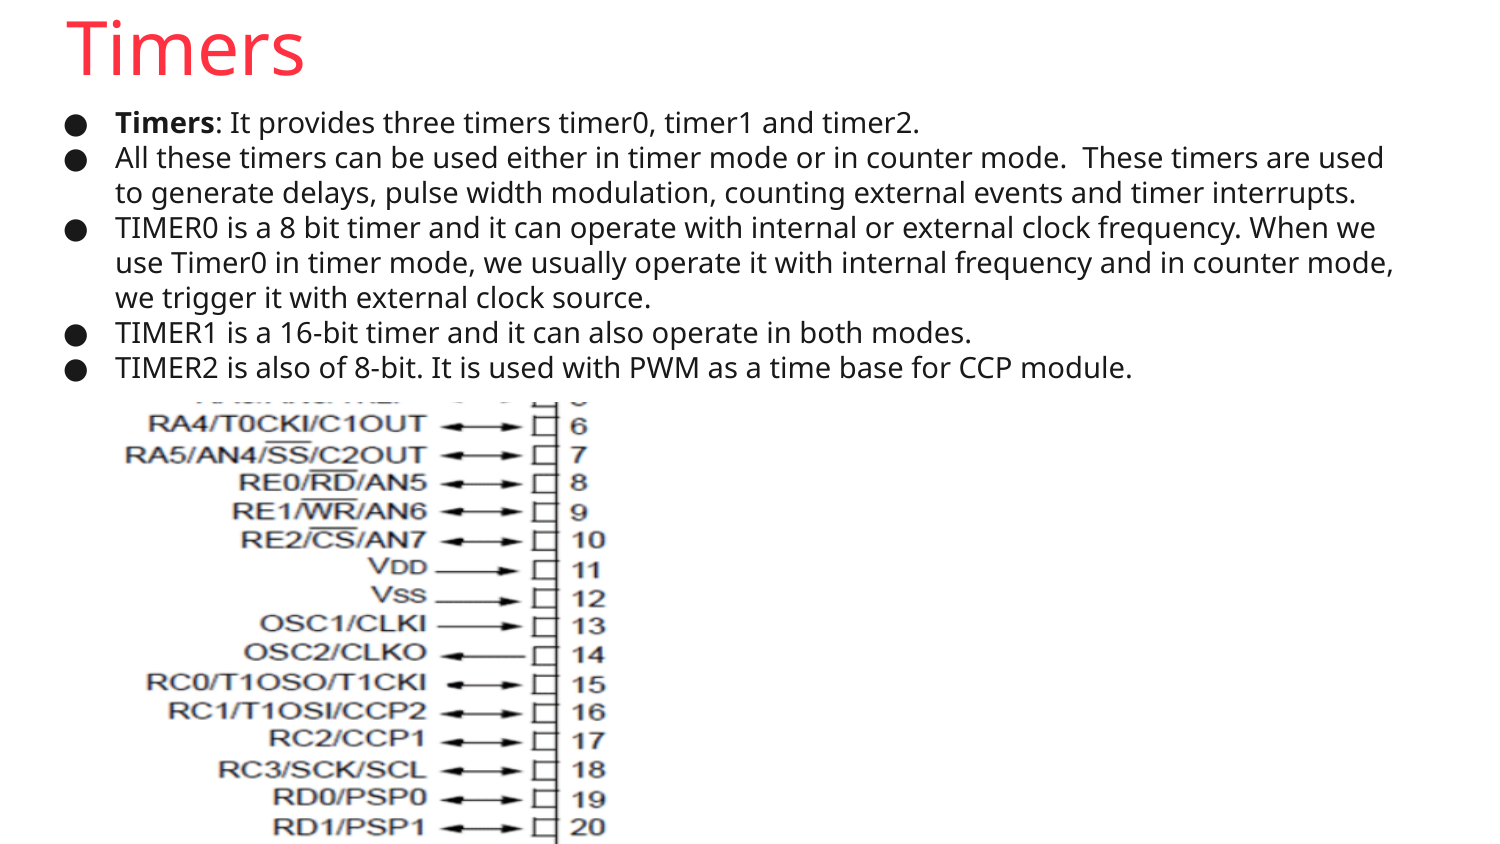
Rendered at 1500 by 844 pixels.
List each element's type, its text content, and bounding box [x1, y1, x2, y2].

list Timers: It provides three timers timer0, timer1 and timer2. All these timers can be used either in timer mode or in counter mode. These timers are used to generate delays, pulse width modulation, counting external events and timer interrupts. TIMER0 is a 8 bit timer and it can operate with internal or external clock frequency. When we use Timer0 in timer mode, we usually operate it with internal frequency and in counter mode, we trigger it with external clock source. TIMER1 is a 16-bit timer and it can also operate in both modes. TIMER2 is also of 8-bit. It is used with PWM as a time base for CCP module. [25, 89, 1423, 651]
title Timers [51, 0, 1449, 80]
picture [108, 402, 631, 844]
